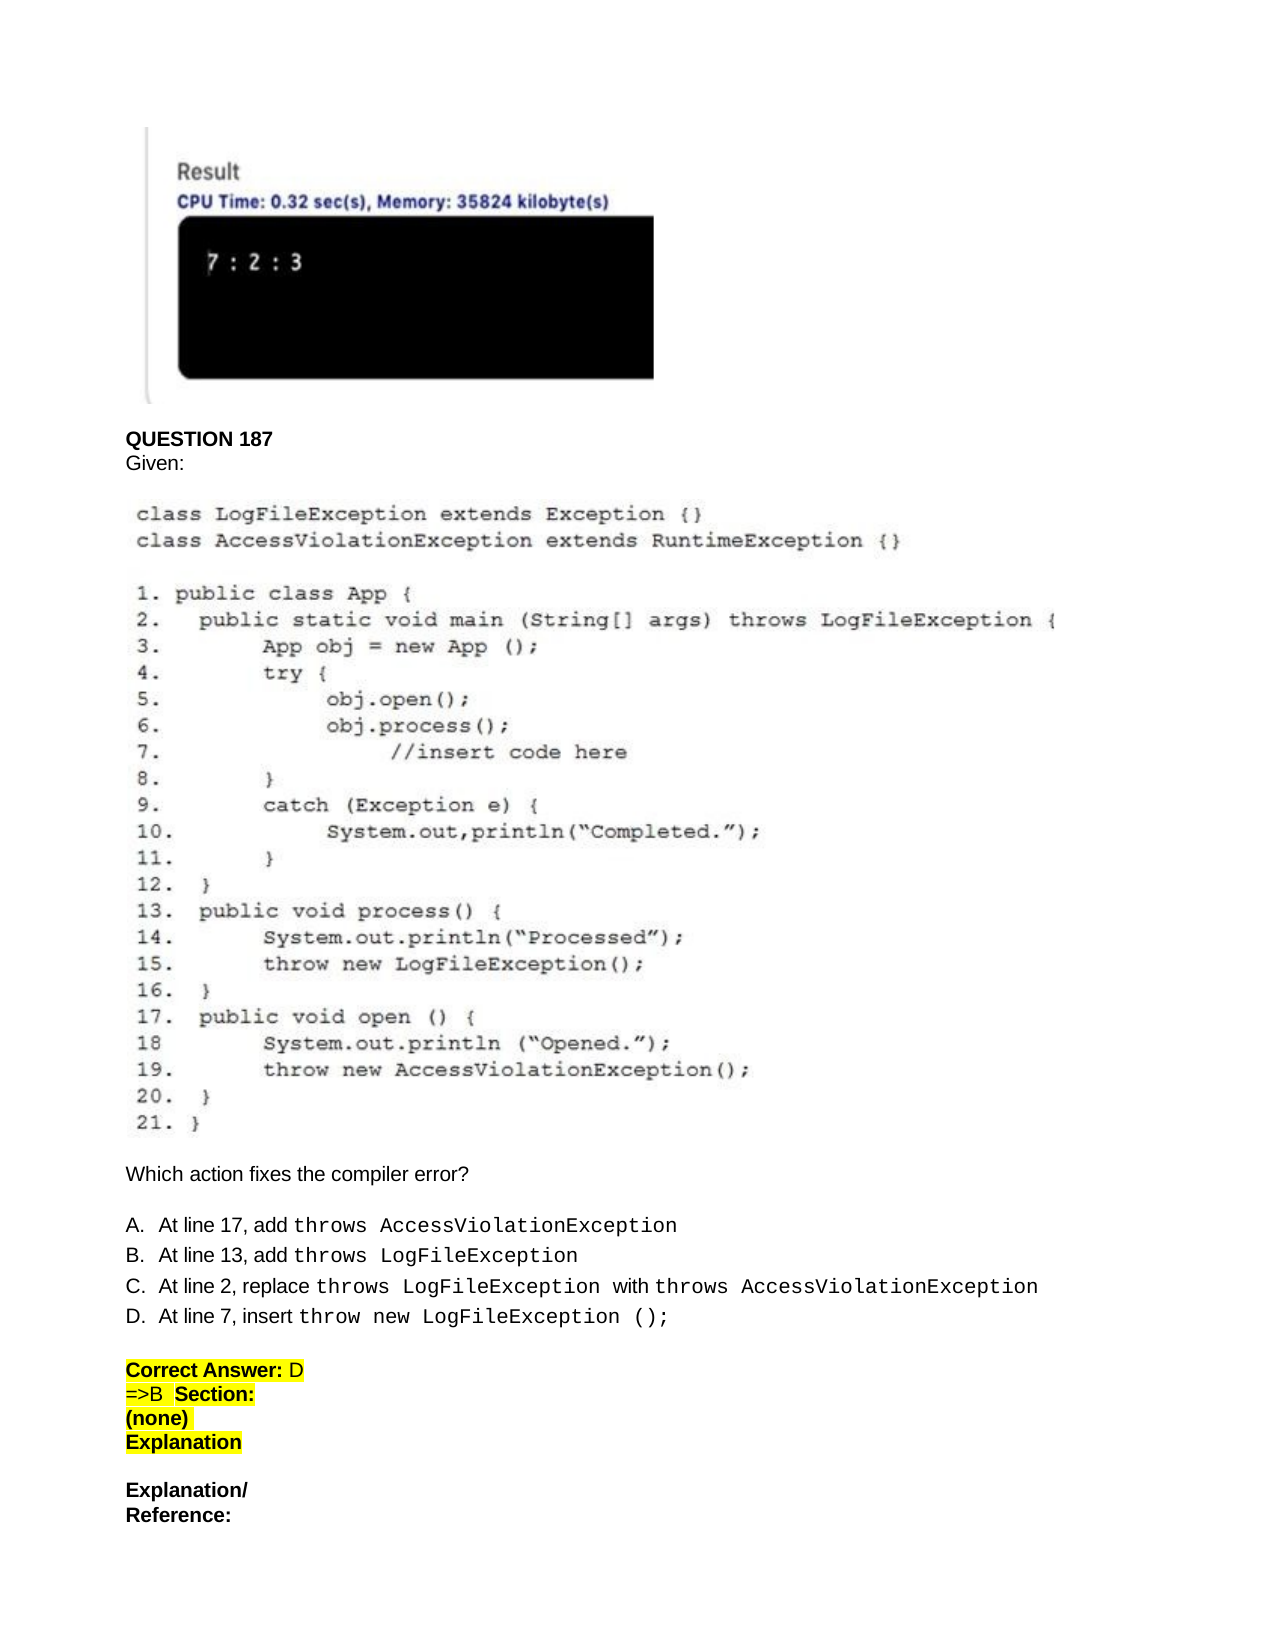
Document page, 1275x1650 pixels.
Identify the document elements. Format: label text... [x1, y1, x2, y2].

text_box [127, 499, 1055, 1138]
text_box [139, 127, 654, 404]
text_box Which action fixes the compiler error? At line 17, add throws AccessViolationException At line 13, add throws LogFileException At line 2, replace throws LogFileException with throws AccessViolationException At line 7, insert throw new LogFileException (); Correct Answer: D =>B Section: (none) Explanation Explanation/Reference: [123, 1158, 1044, 1528]
text_box QUESTION 187 Given: [123, 424, 277, 475]
